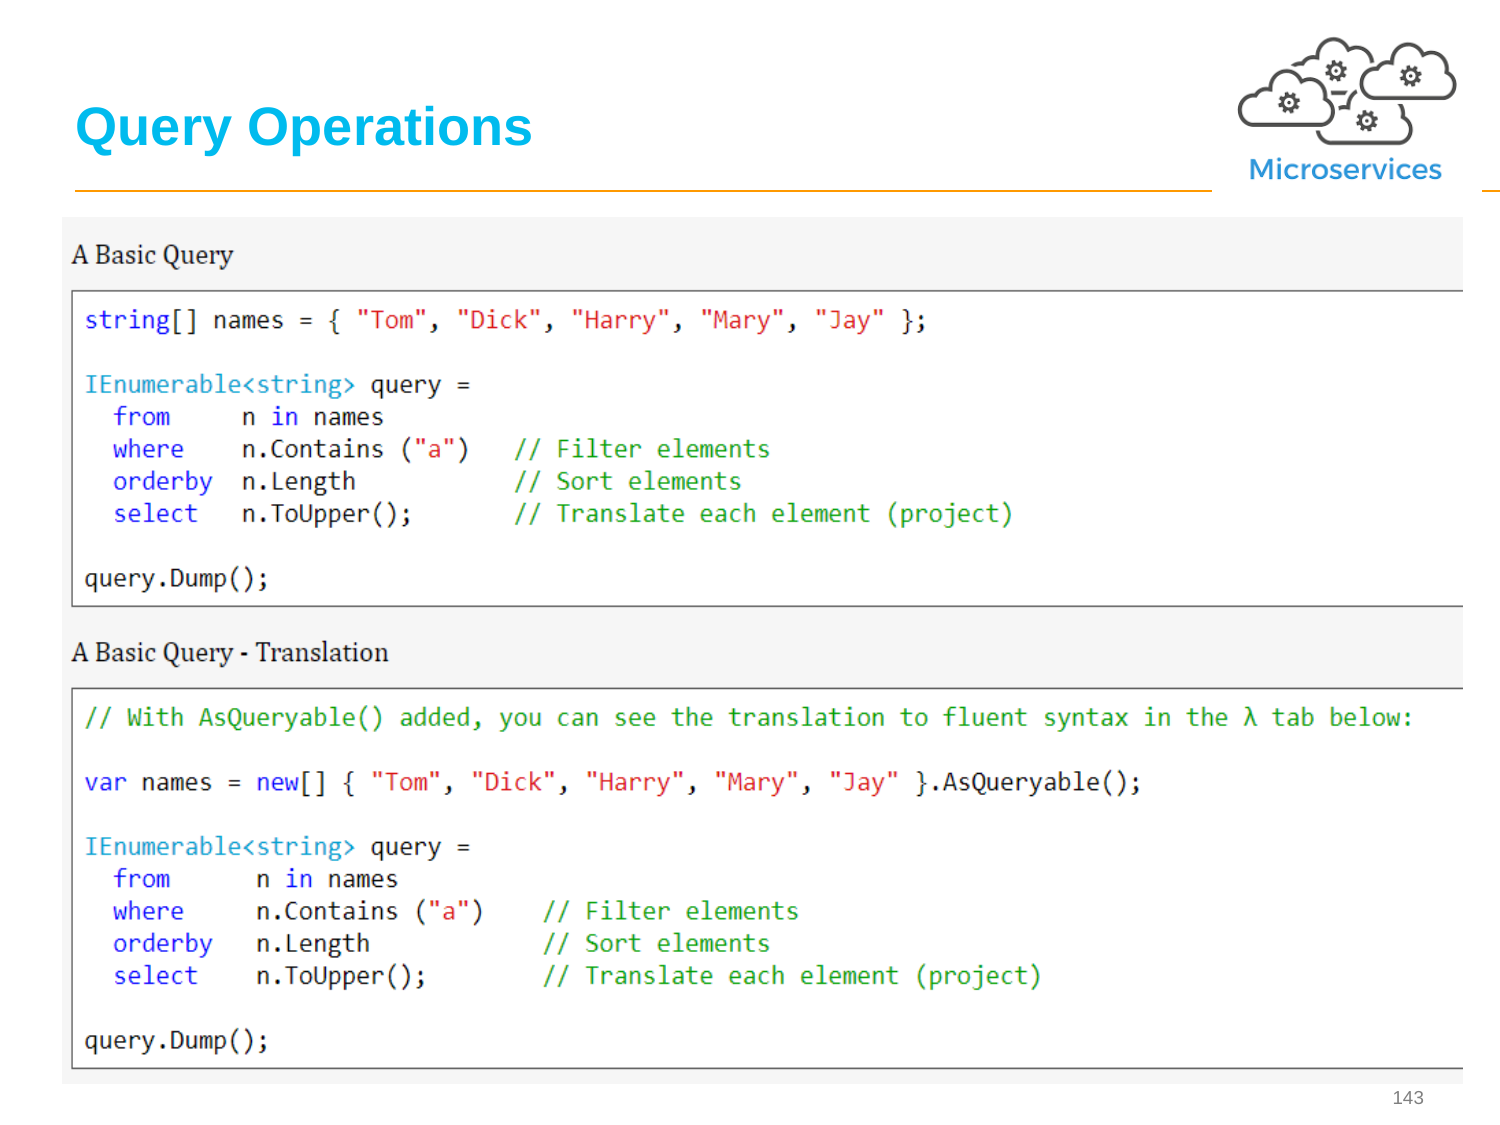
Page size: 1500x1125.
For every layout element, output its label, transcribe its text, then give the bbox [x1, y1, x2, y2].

picture [1212, 1, 1482, 203]
title Query Operations [75, 27, 1422, 157]
picture [62, 216, 1463, 1085]
